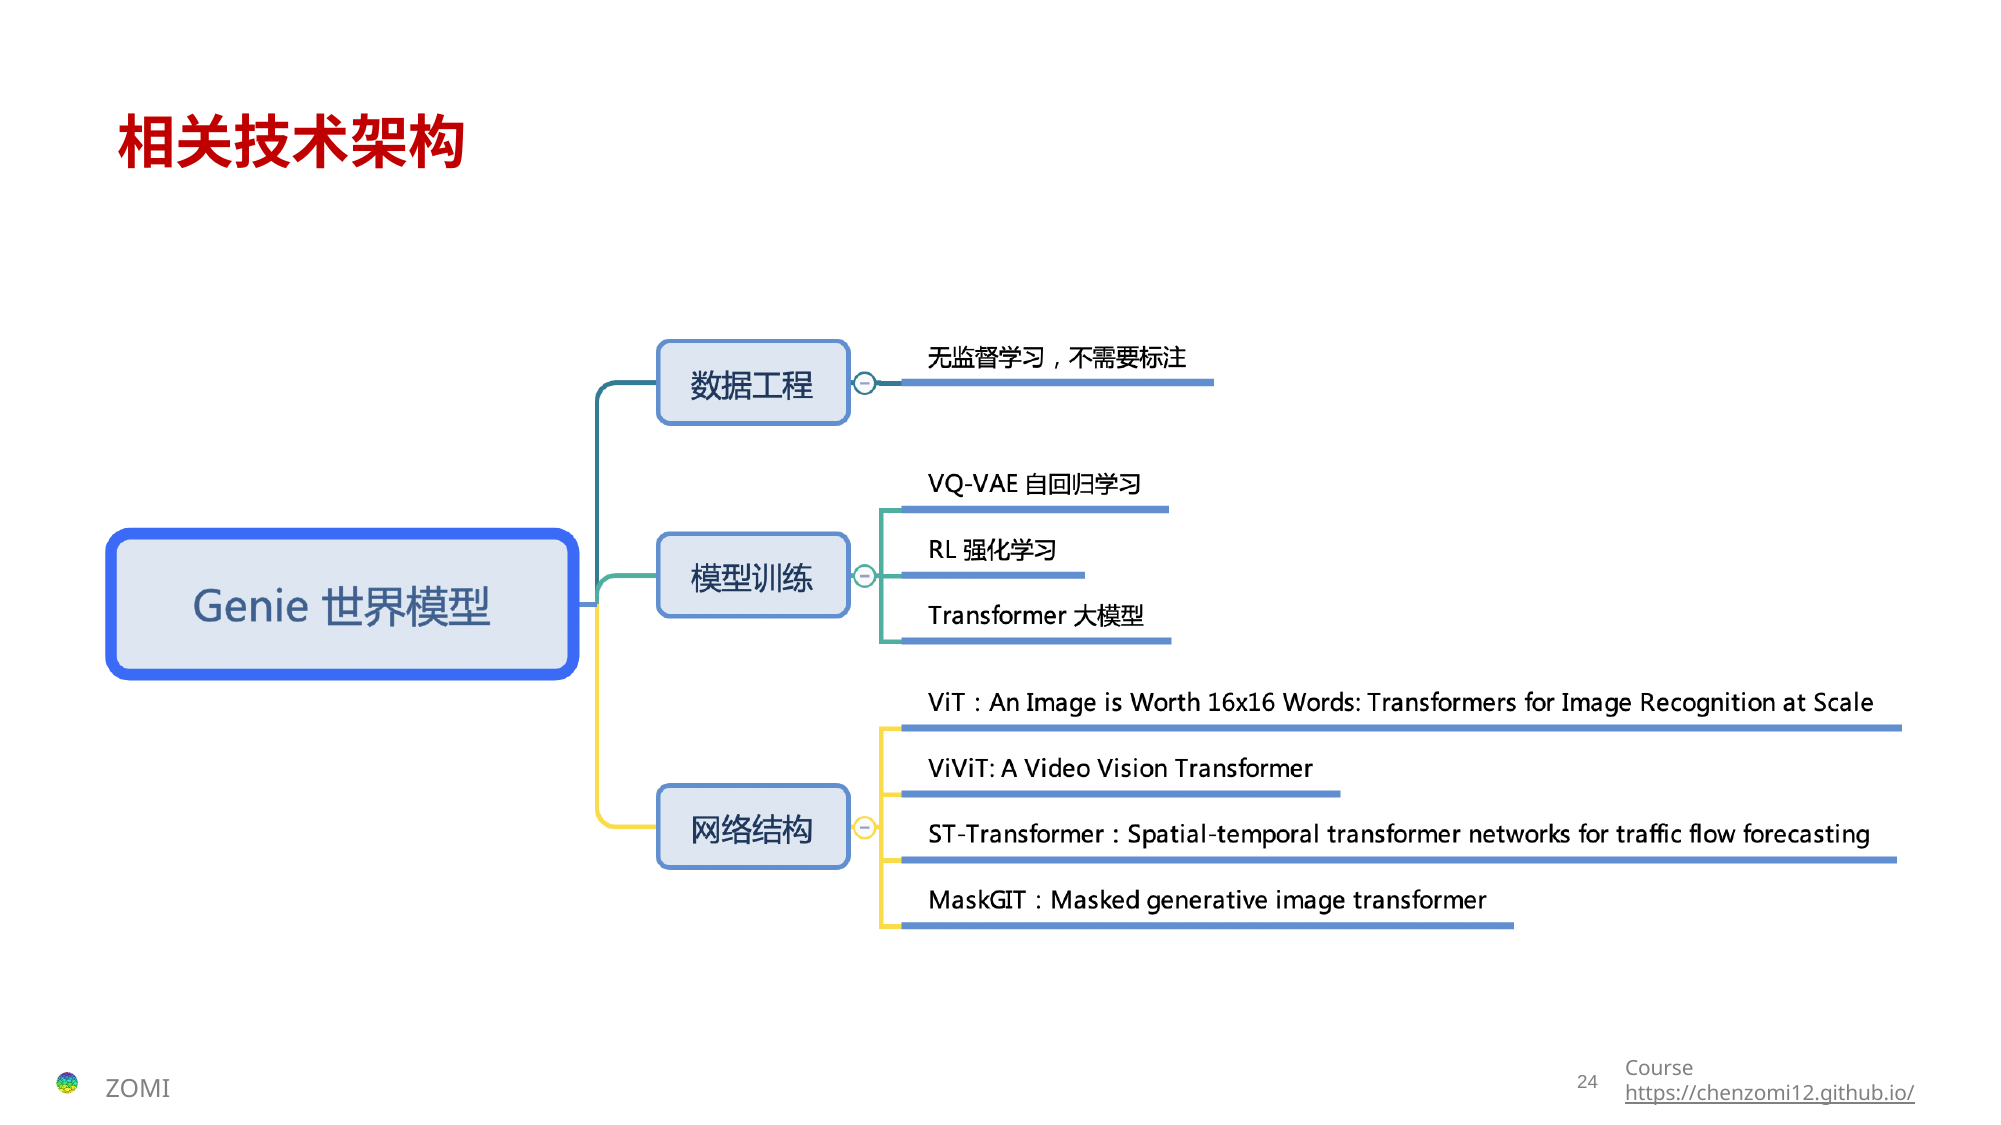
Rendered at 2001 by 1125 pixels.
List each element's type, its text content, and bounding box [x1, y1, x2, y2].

title 相关技术架构 [102, 91, 1901, 189]
picture [57, 1073, 77, 1093]
picture [72, 321, 1928, 948]
